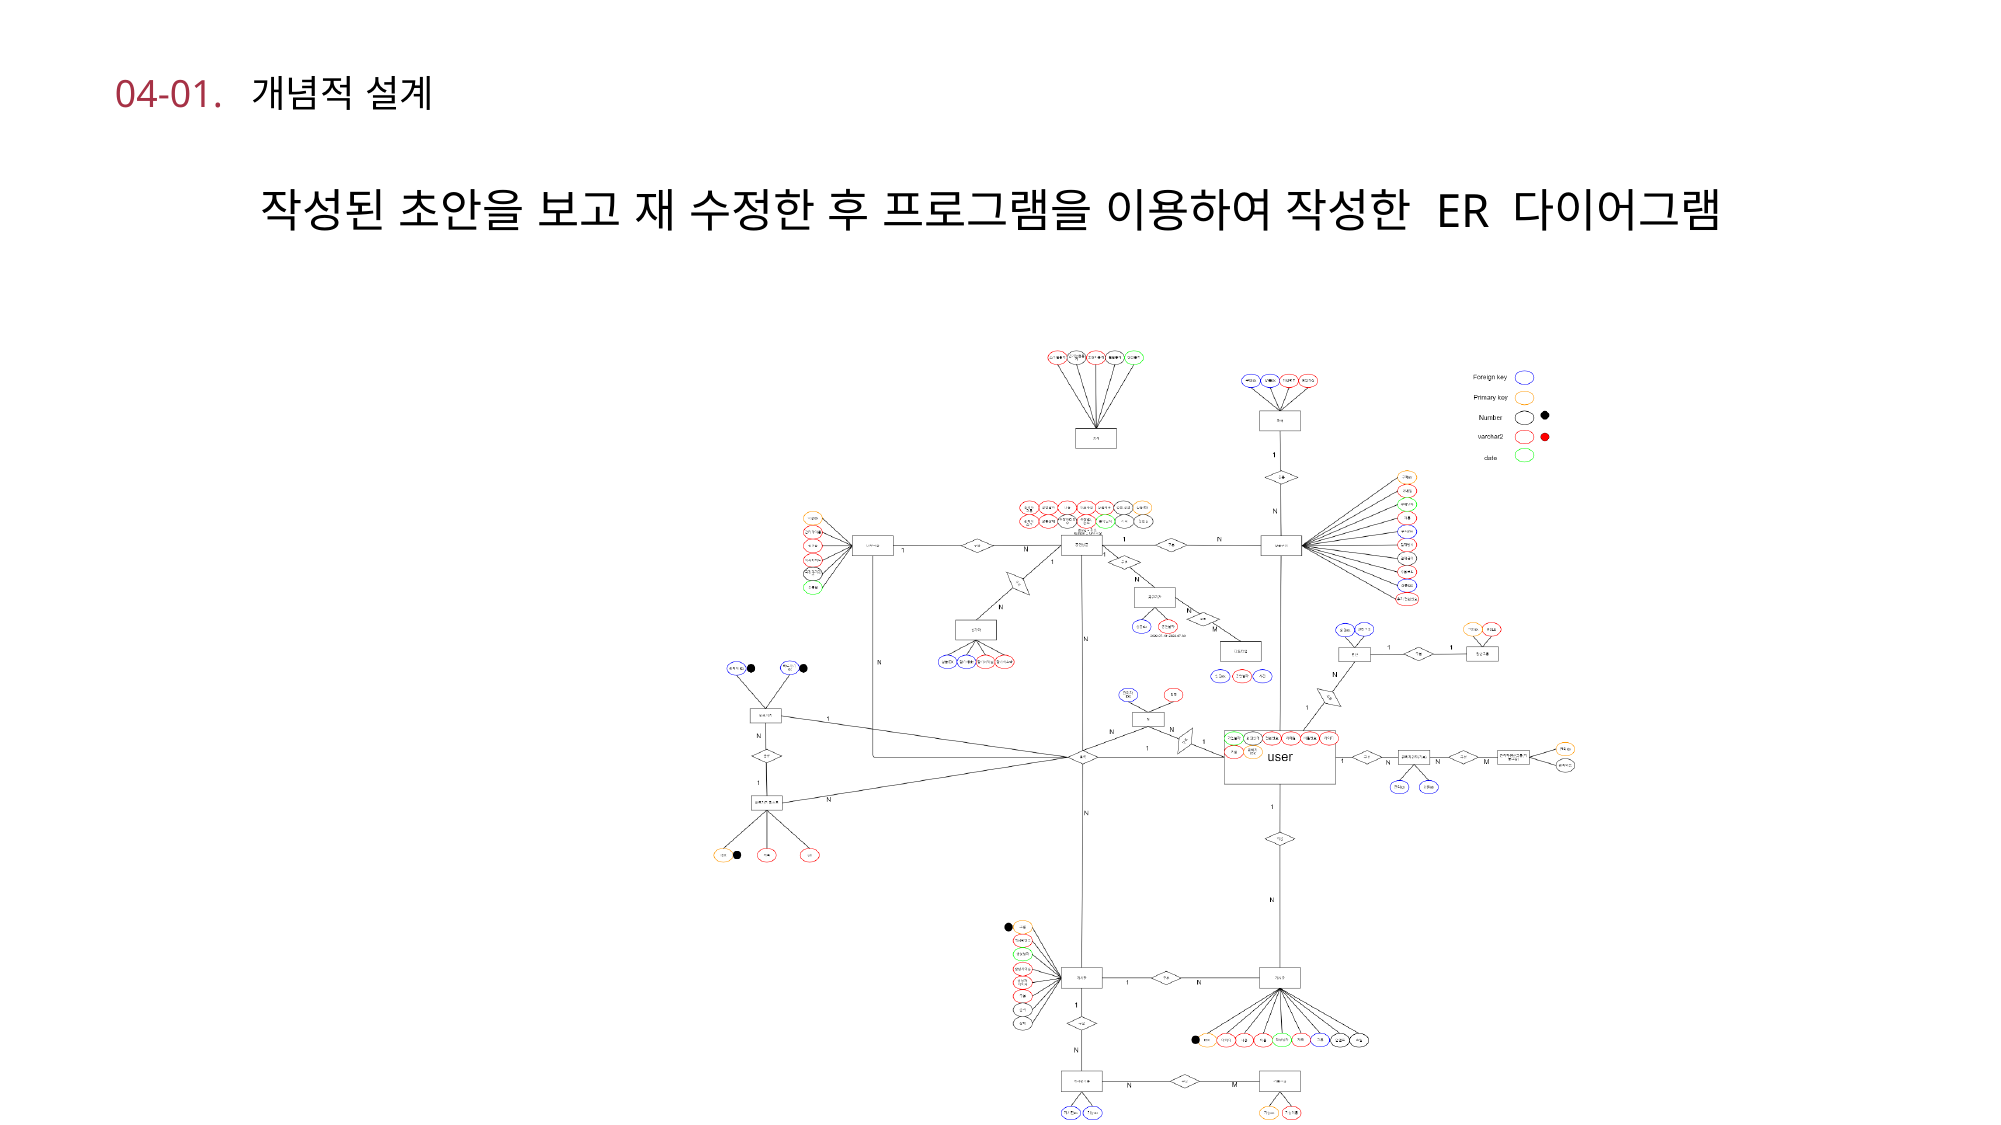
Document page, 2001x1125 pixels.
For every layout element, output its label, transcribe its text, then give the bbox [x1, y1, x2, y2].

picture [586, 160, 1581, 1125]
text_box 작성된 초안을 보고 재 수정한 후 프로그램을 이용하여 작성한 ER 다이어그램 [1587, 173, 1755, 245]
title 04-01. 개념적 설계 [99, 45, 1904, 139]
text_box 작성된 초안을 보고 재 수정한 후 프로그램을 이용하여 작성한 ER 다이어그램 [245, 173, 580, 245]
